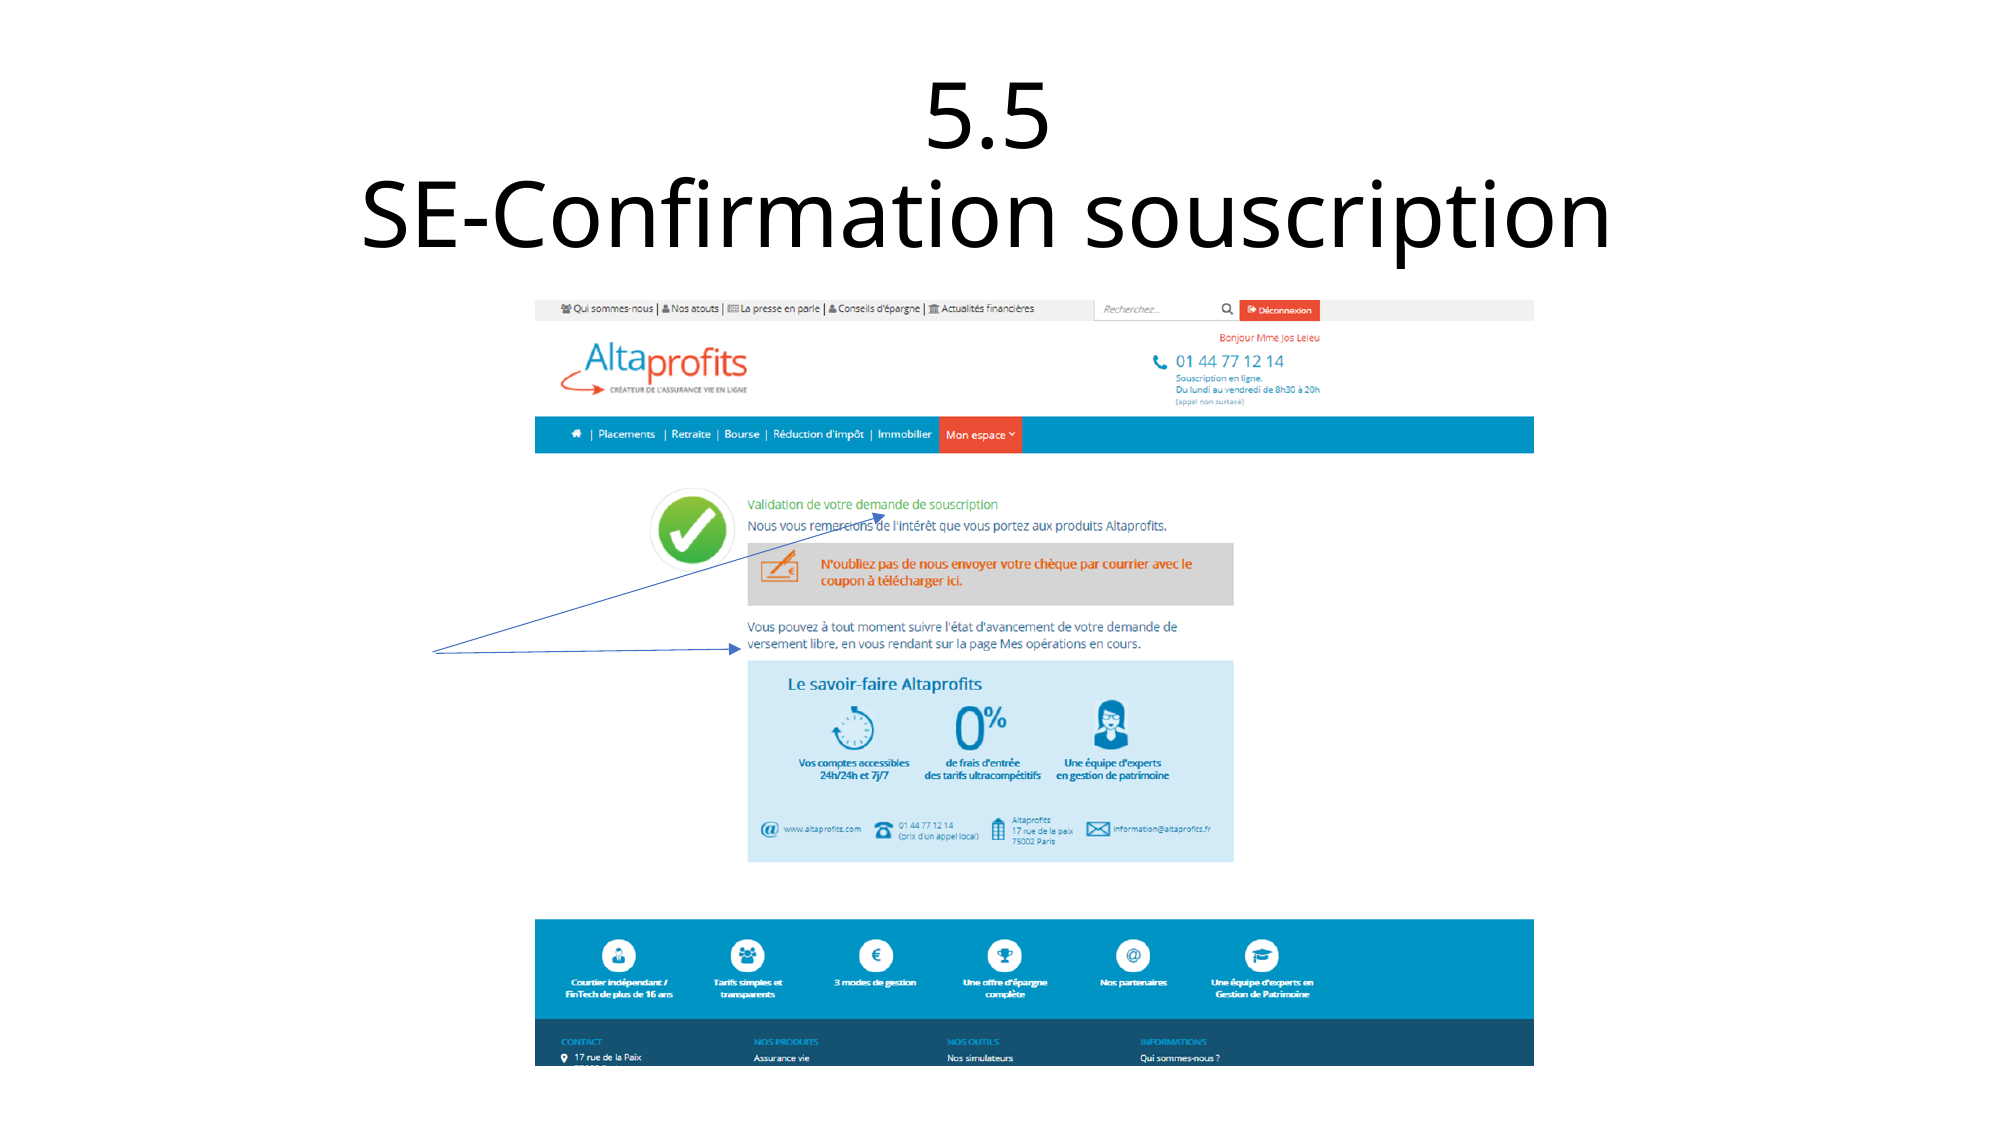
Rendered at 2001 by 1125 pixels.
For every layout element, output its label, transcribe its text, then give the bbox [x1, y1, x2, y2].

picture [988, 940, 1021, 971]
picture [966, 980, 980, 985]
picture [1101, 980, 1111, 985]
picture [843, 981, 854, 985]
picture [1014, 979, 1021, 987]
picture [618, 979, 661, 987]
picture [860, 940, 893, 971]
picture [634, 992, 643, 997]
picture [994, 991, 1018, 997]
picture [1279, 981, 1300, 987]
picture [573, 430, 581, 437]
title 5.5 SE-Confirmation souscription [137, 59, 1863, 278]
picture [680, 433, 690, 437]
picture [1022, 981, 1047, 987]
picture [886, 980, 906, 987]
picture [1216, 991, 1226, 997]
picture [604, 431, 615, 437]
picture [567, 991, 583, 997]
picture [603, 940, 635, 971]
picture [609, 980, 617, 985]
picture [1264, 991, 1278, 997]
picture [1251, 992, 1260, 997]
picture [1281, 991, 1309, 997]
picture [912, 431, 930, 437]
picture [535, 300, 1534, 919]
picture [1229, 993, 1244, 997]
picture [629, 433, 642, 437]
picture [855, 980, 870, 985]
picture [694, 432, 702, 437]
picture [740, 980, 771, 987]
picture [614, 992, 630, 998]
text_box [432, 514, 886, 652]
picture [725, 993, 769, 997]
picture [1117, 940, 1149, 971]
picture [1262, 980, 1277, 985]
picture [647, 991, 655, 997]
picture [873, 980, 883, 985]
picture [535, 1020, 1534, 1066]
picture [1245, 940, 1278, 971]
picture [1216, 980, 1228, 985]
picture [1120, 980, 1166, 985]
picture [985, 980, 1002, 985]
picture [578, 980, 606, 985]
picture [601, 992, 611, 997]
picture [720, 980, 736, 985]
picture [731, 940, 764, 971]
picture [1231, 979, 1259, 987]
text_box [435, 648, 742, 654]
